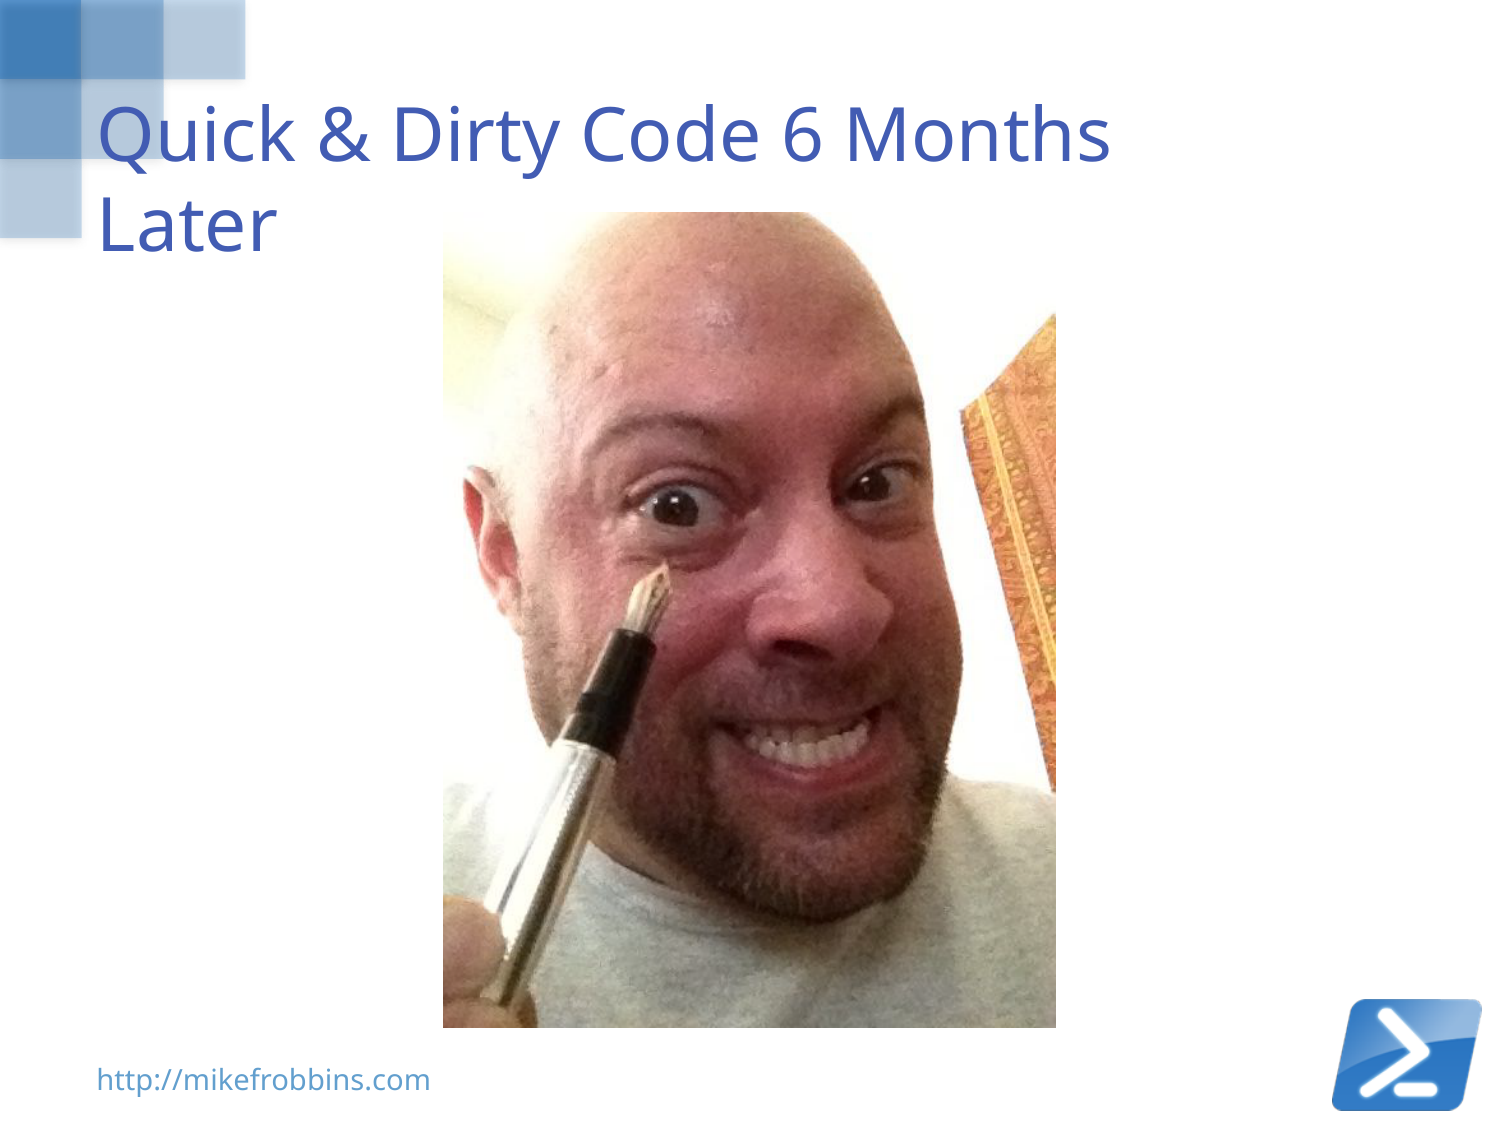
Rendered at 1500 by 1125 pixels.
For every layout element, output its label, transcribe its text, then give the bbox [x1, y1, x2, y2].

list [443, 211, 1057, 1029]
title Quick & Dirty Code 6 Months Later [81, 79, 1322, 263]
picture [1332, 999, 1482, 1111]
